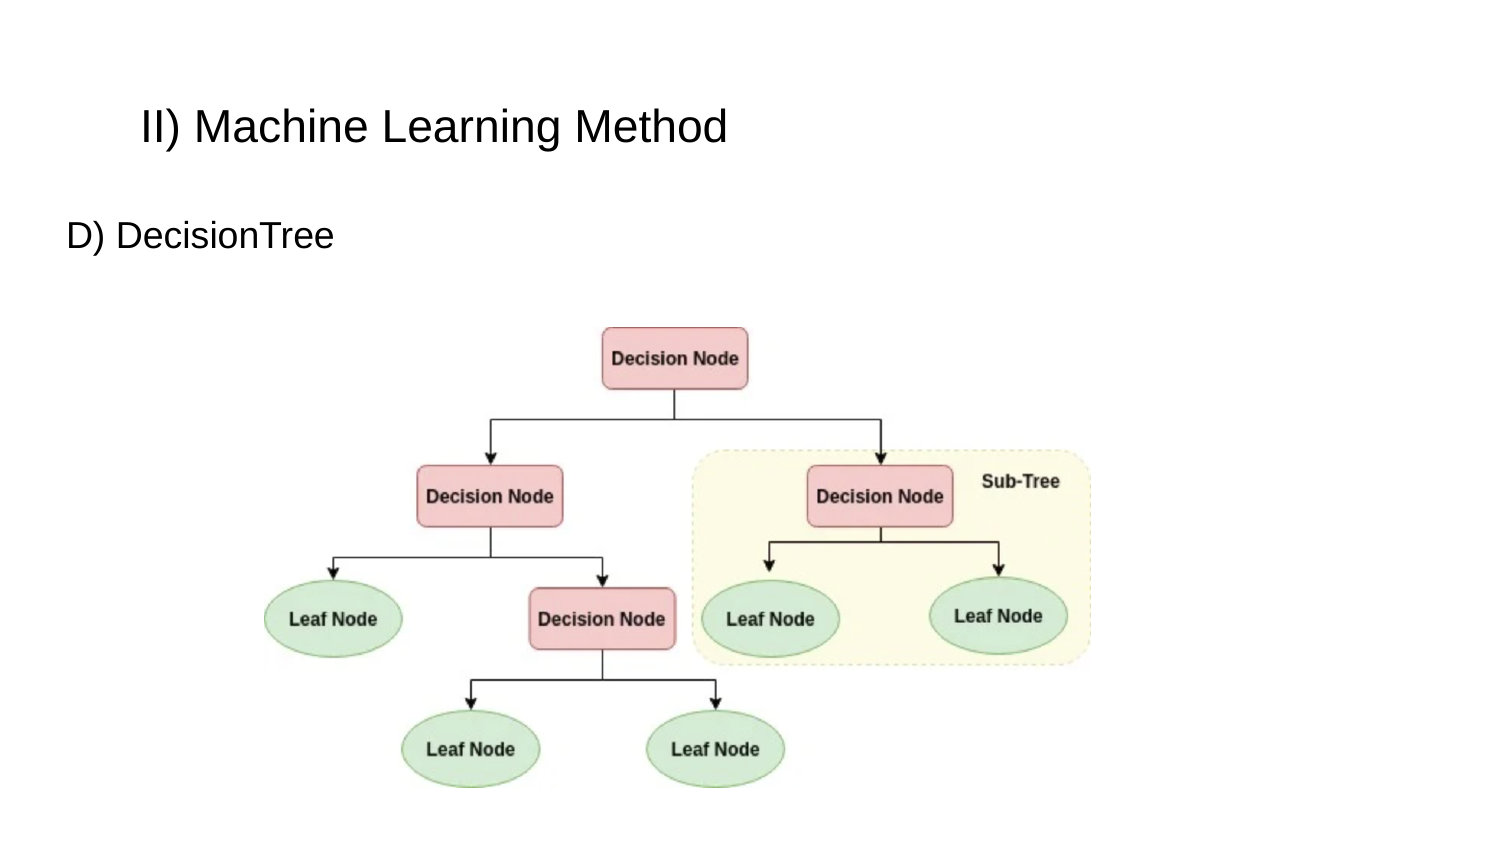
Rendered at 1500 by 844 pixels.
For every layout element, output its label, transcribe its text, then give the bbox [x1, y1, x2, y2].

list D) DecisionTree [51, 189, 1449, 750]
title II) Machine Learning Method [51, 72, 1449, 167]
picture [173, 282, 1201, 803]
